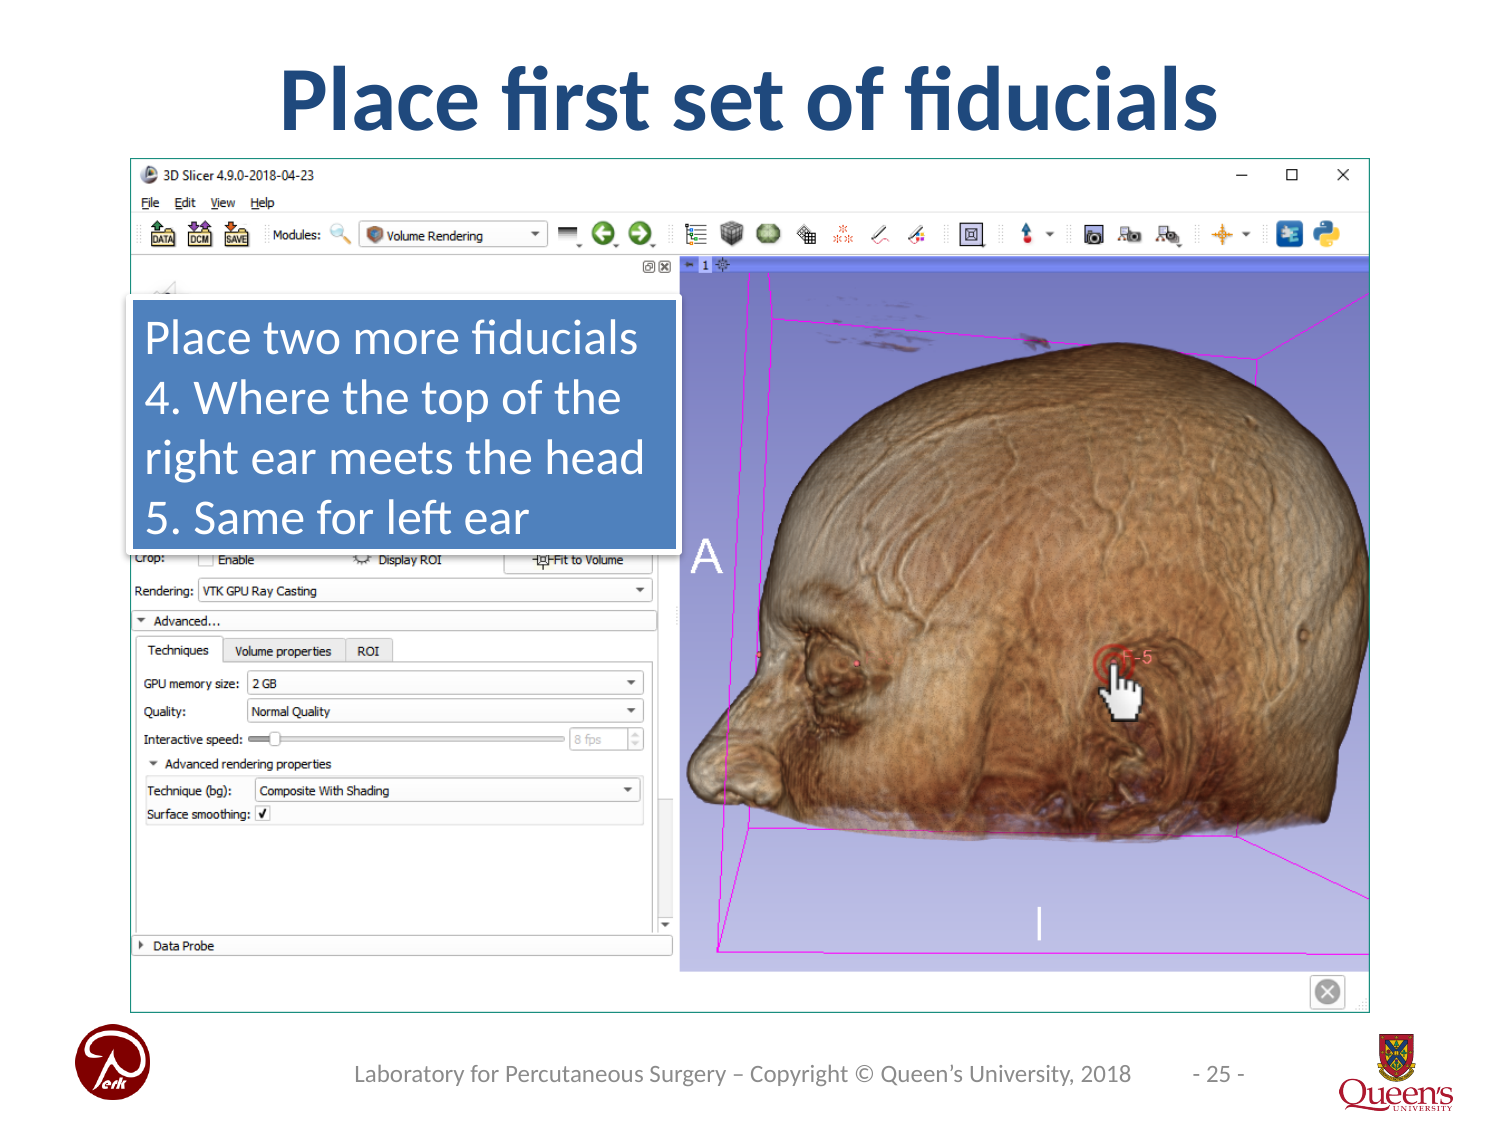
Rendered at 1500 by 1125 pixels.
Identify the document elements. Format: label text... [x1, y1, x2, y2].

footer Laboratory for Percutaneous Surgery – Copyright © Queen’s University, 2018 [312, 1042, 1175, 1103]
picture [1339, 1034, 1453, 1111]
title Place first set of fiducials [74, 0, 1426, 188]
picture [129, 158, 1370, 1013]
slide_number - 25 - [1175, 1042, 1263, 1103]
picture [75, 1024, 150, 1100]
